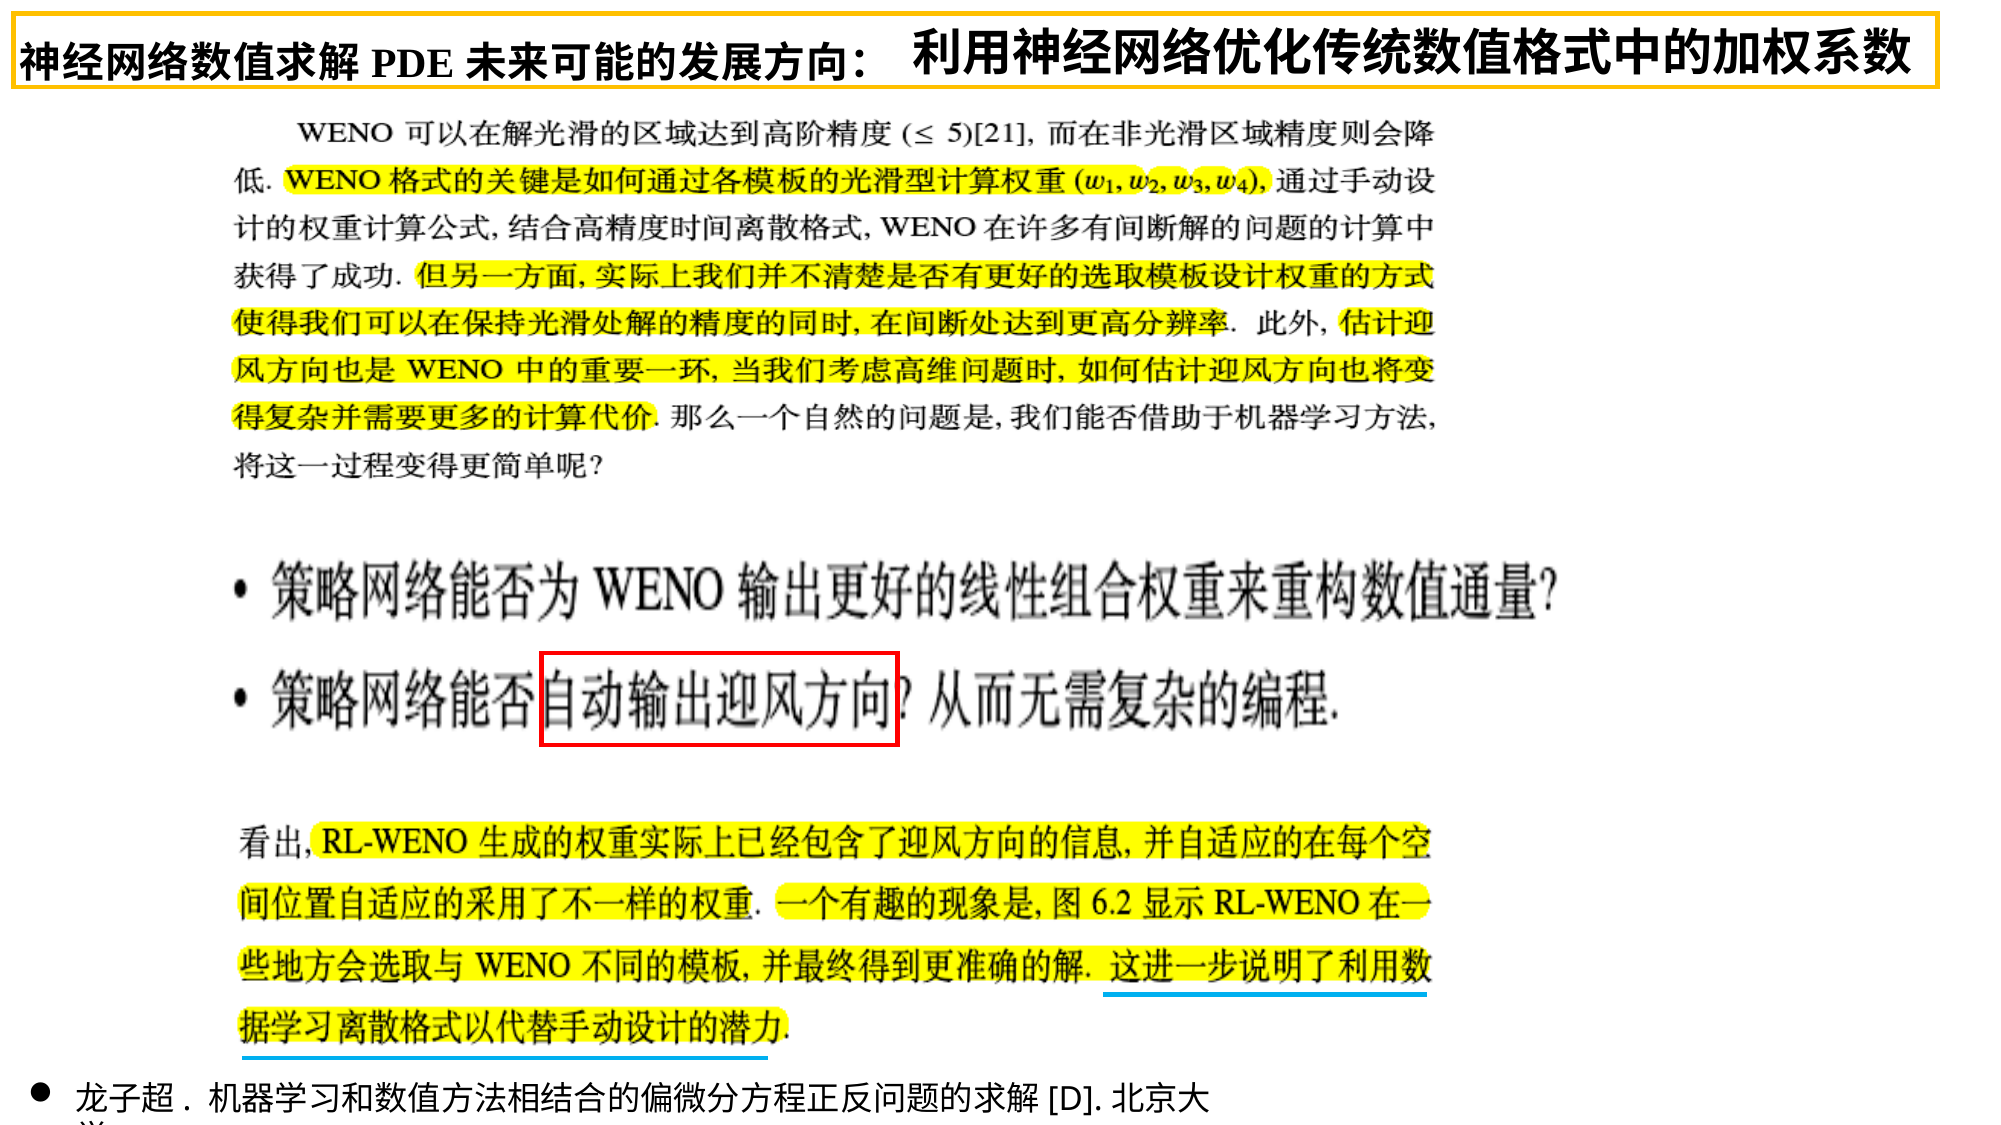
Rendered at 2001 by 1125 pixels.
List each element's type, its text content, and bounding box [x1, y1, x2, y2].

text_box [227, 808, 1457, 1070]
text_box [12, 12, 1938, 88]
text_box 龙子超. 机器学习和数值方法相结合的偏微分方程正反问题的求解[D].北京大学 [13, 1069, 1242, 1125]
text_box 神经网络数值求解PDE未来可能的发展方向： [0, 13, 864, 94]
picture [227, 112, 1500, 489]
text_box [153, 517, 1688, 780]
